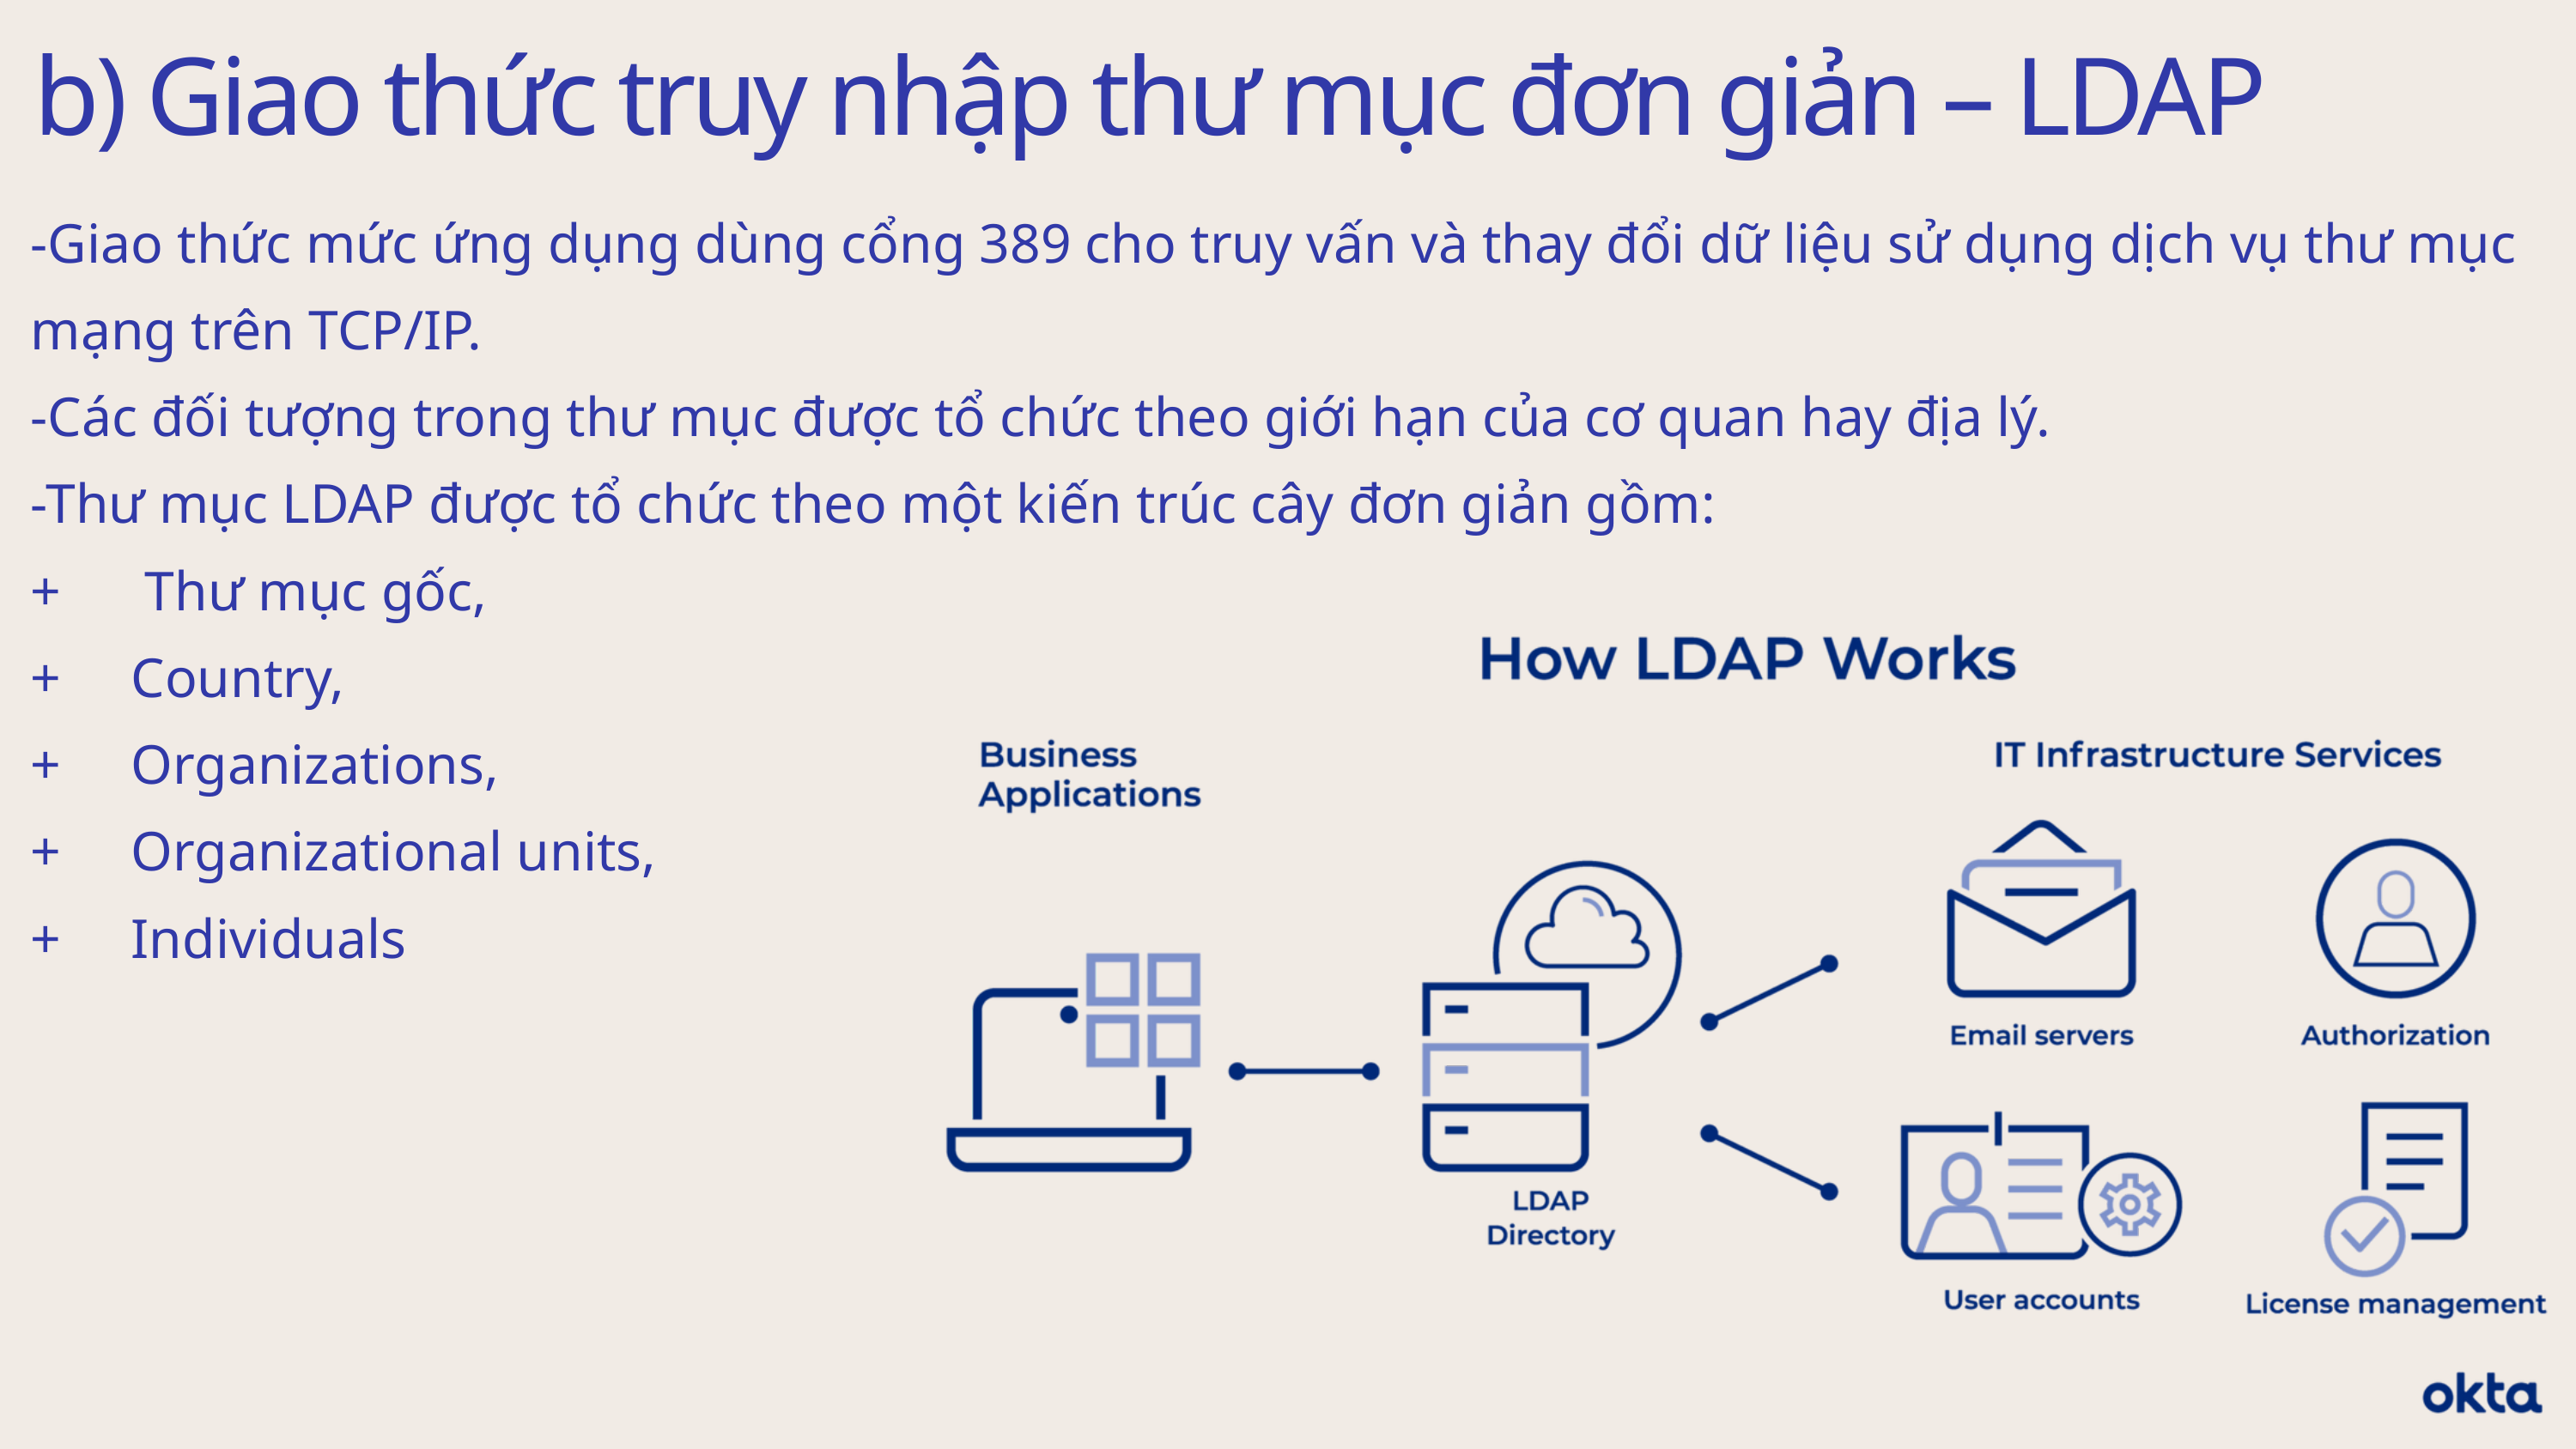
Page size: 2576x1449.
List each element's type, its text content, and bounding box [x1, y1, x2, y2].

text_box [878, 565, 2576, 1449]
text_box b) Giao thức truy nhập thư mục đơn giản – LDAP [0, 39, 2302, 157]
text_box -Giao thức mức ứng dụng dùng cổng 389 cho truy vấn và thay đổi dữ liệu sử dụng dịch vụ thư mục mạng trên TCP/IP. -Các đối tượng trong thư mục được tổ chức theo giới hạn của cơ quan hay địa lý. -Thư mục LDAP được tổ chức theo một kiến trúc cây đơn giản gồm: + Thư mục gốc, + Country, + Organizations, + Organizational units, + Individuals [30, 186, 2531, 1057]
